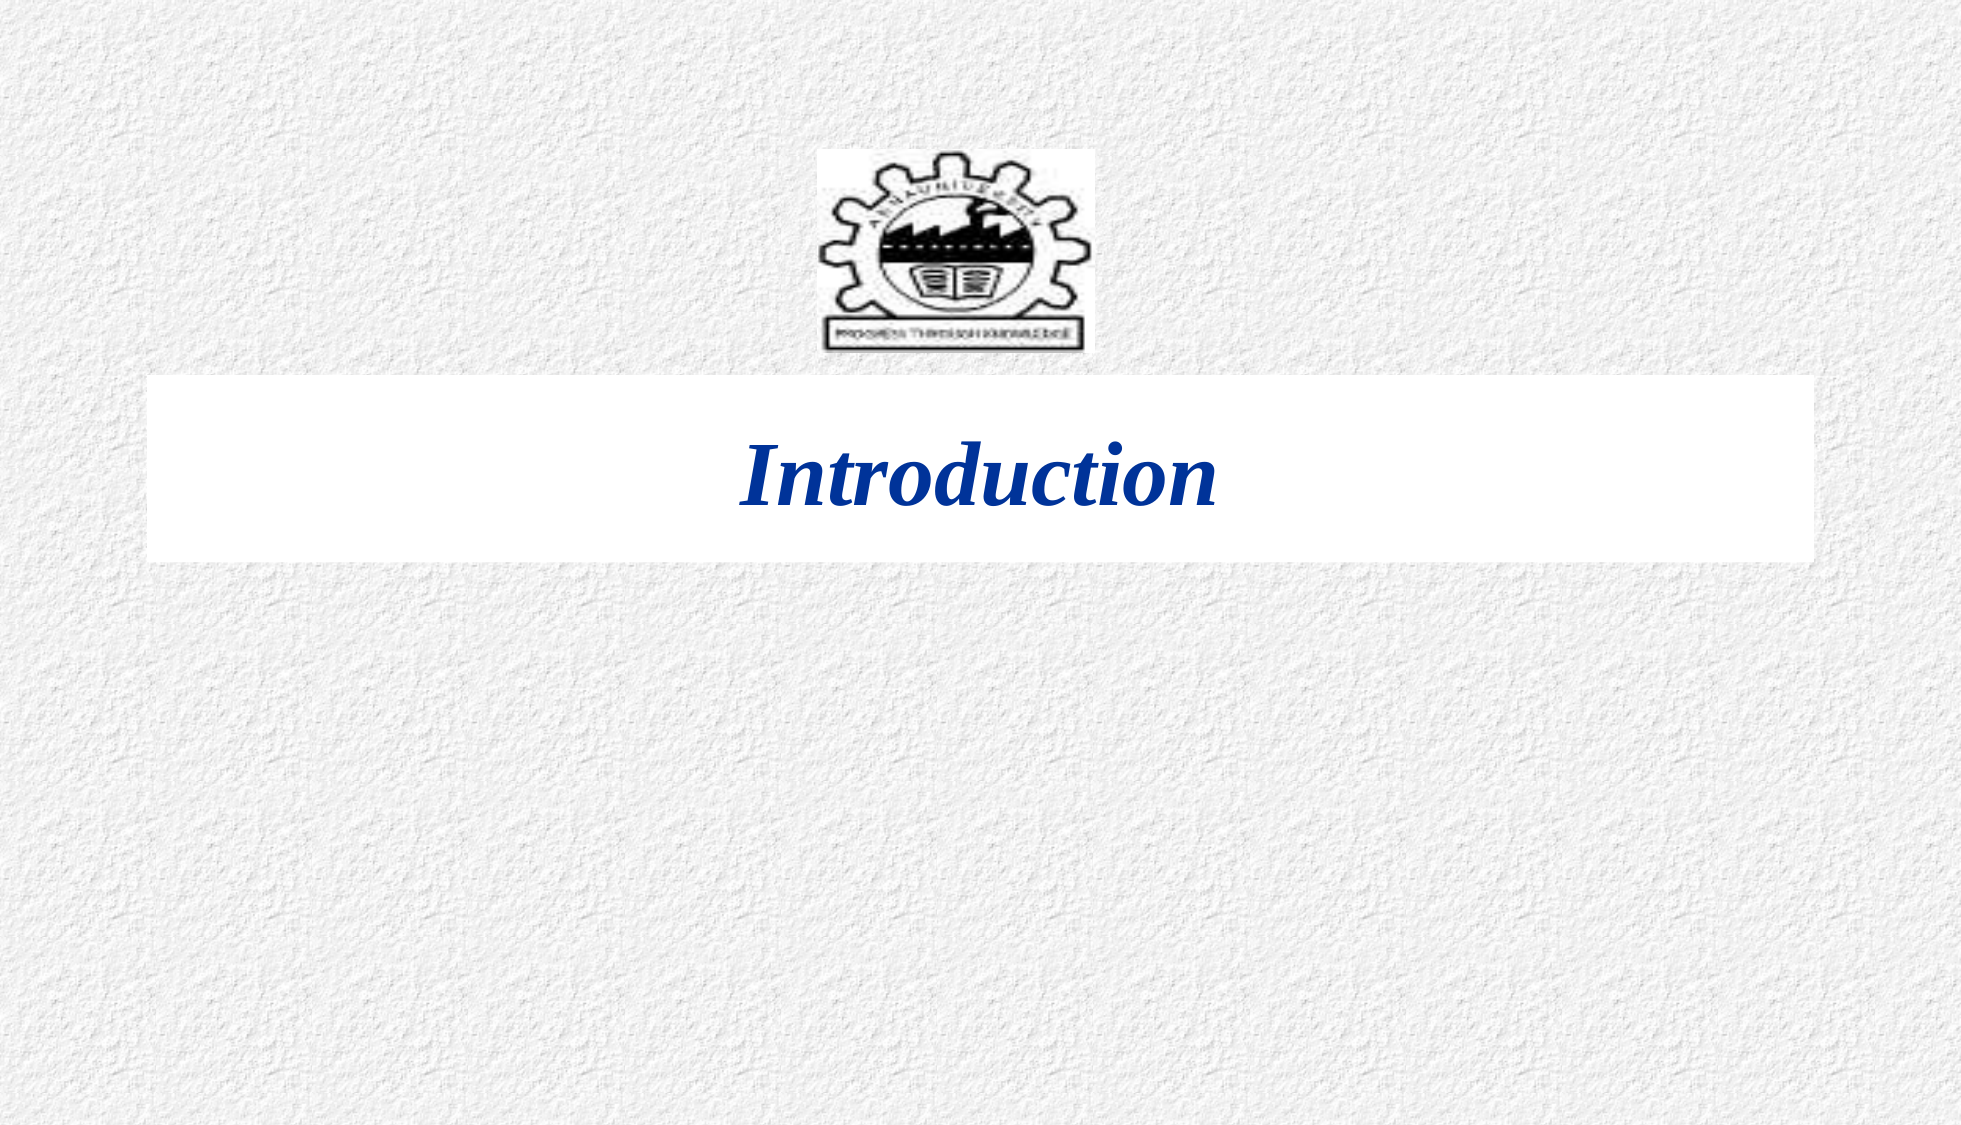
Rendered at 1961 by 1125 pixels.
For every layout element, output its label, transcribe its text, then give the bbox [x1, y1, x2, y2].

title Introduction [146, 374, 1815, 563]
picture [0, 0, 1961, 1125]
